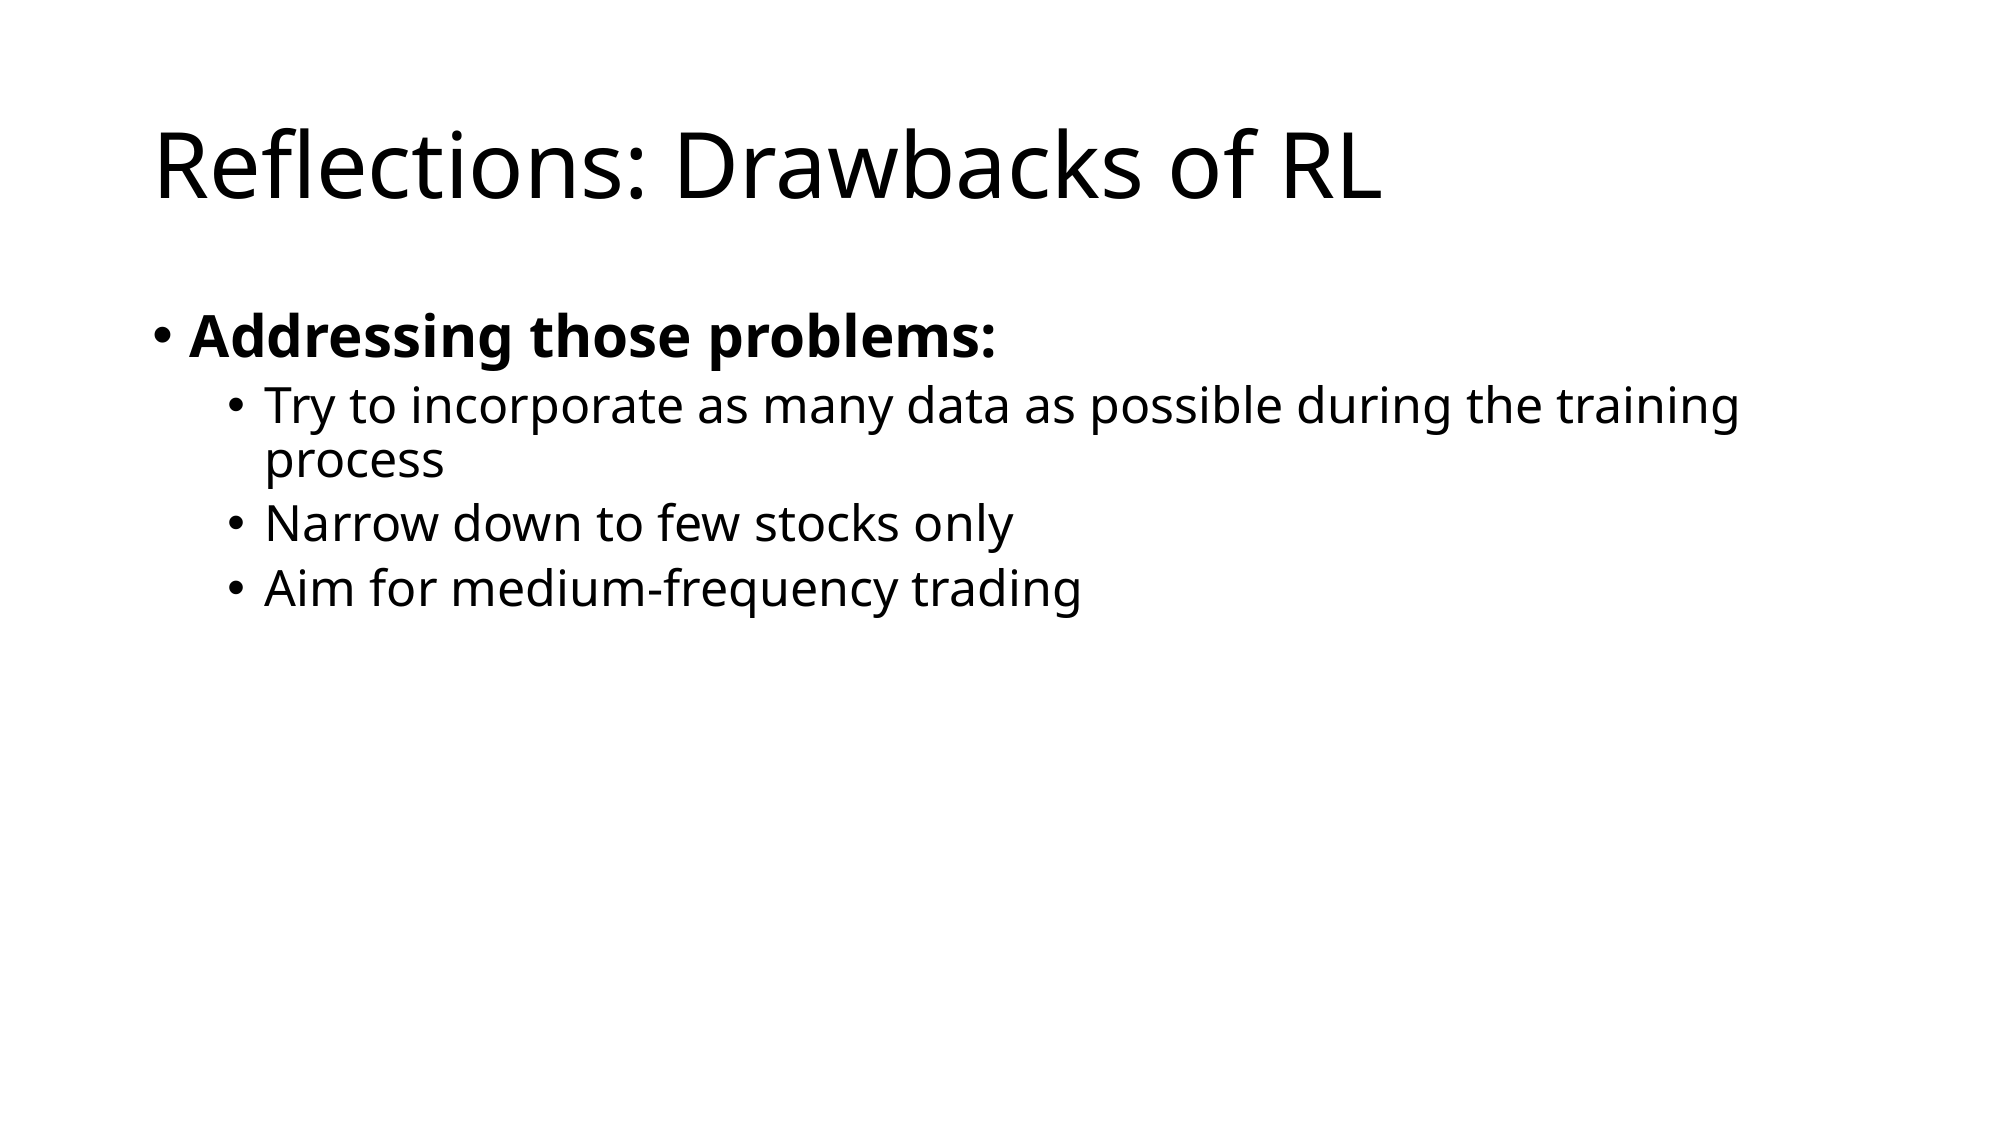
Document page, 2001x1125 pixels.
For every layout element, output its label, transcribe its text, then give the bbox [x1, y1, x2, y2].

title Reflections: Drawbacks of RL [137, 59, 1863, 278]
list Addressing those problems: Try to incorporate as many data as possible during the training process Narrow down to few stocks only Aim for medium-frequency trading [137, 299, 1863, 1014]
